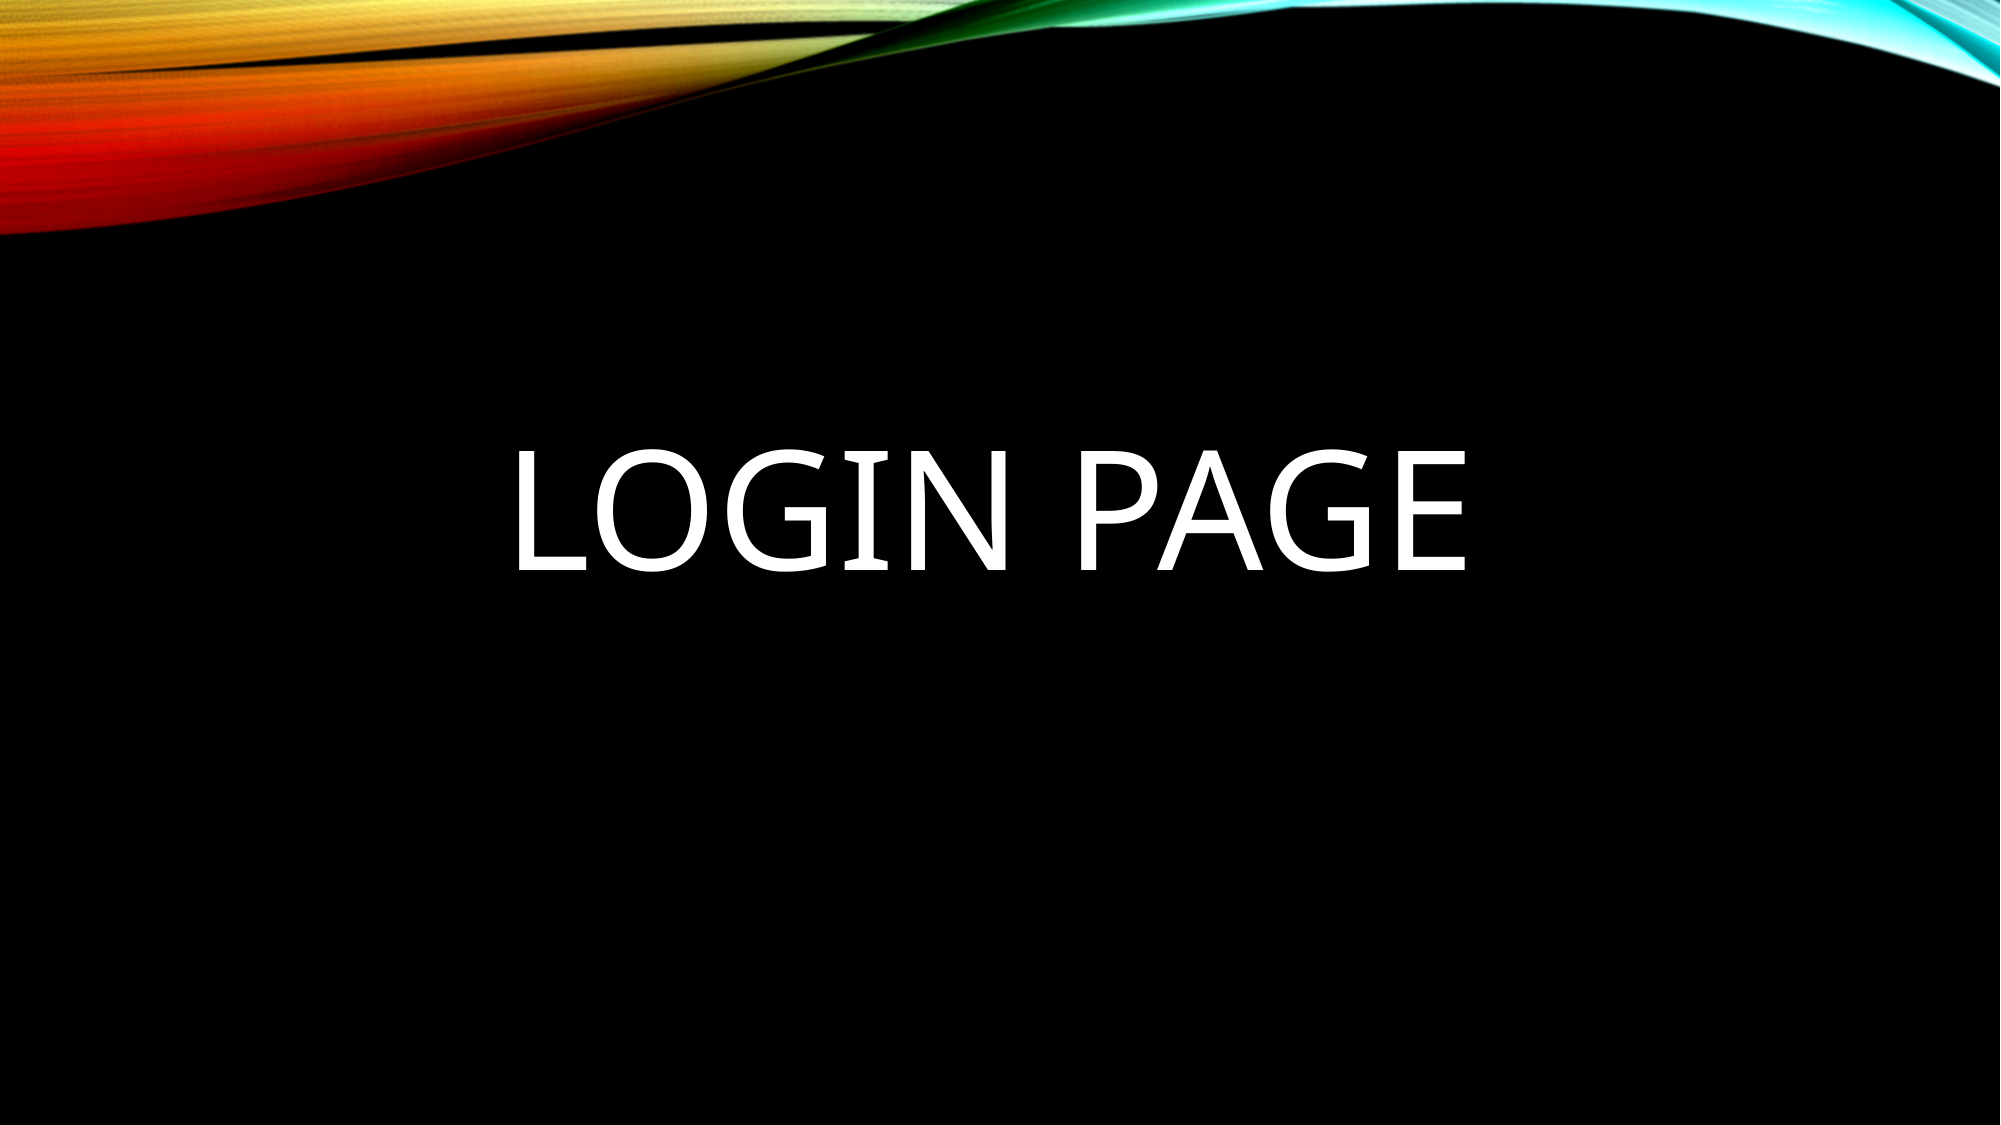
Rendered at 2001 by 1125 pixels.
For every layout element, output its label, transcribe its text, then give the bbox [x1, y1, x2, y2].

picture [0, 0, 2000, 237]
title LOGIN page [91, 125, 1888, 908]
